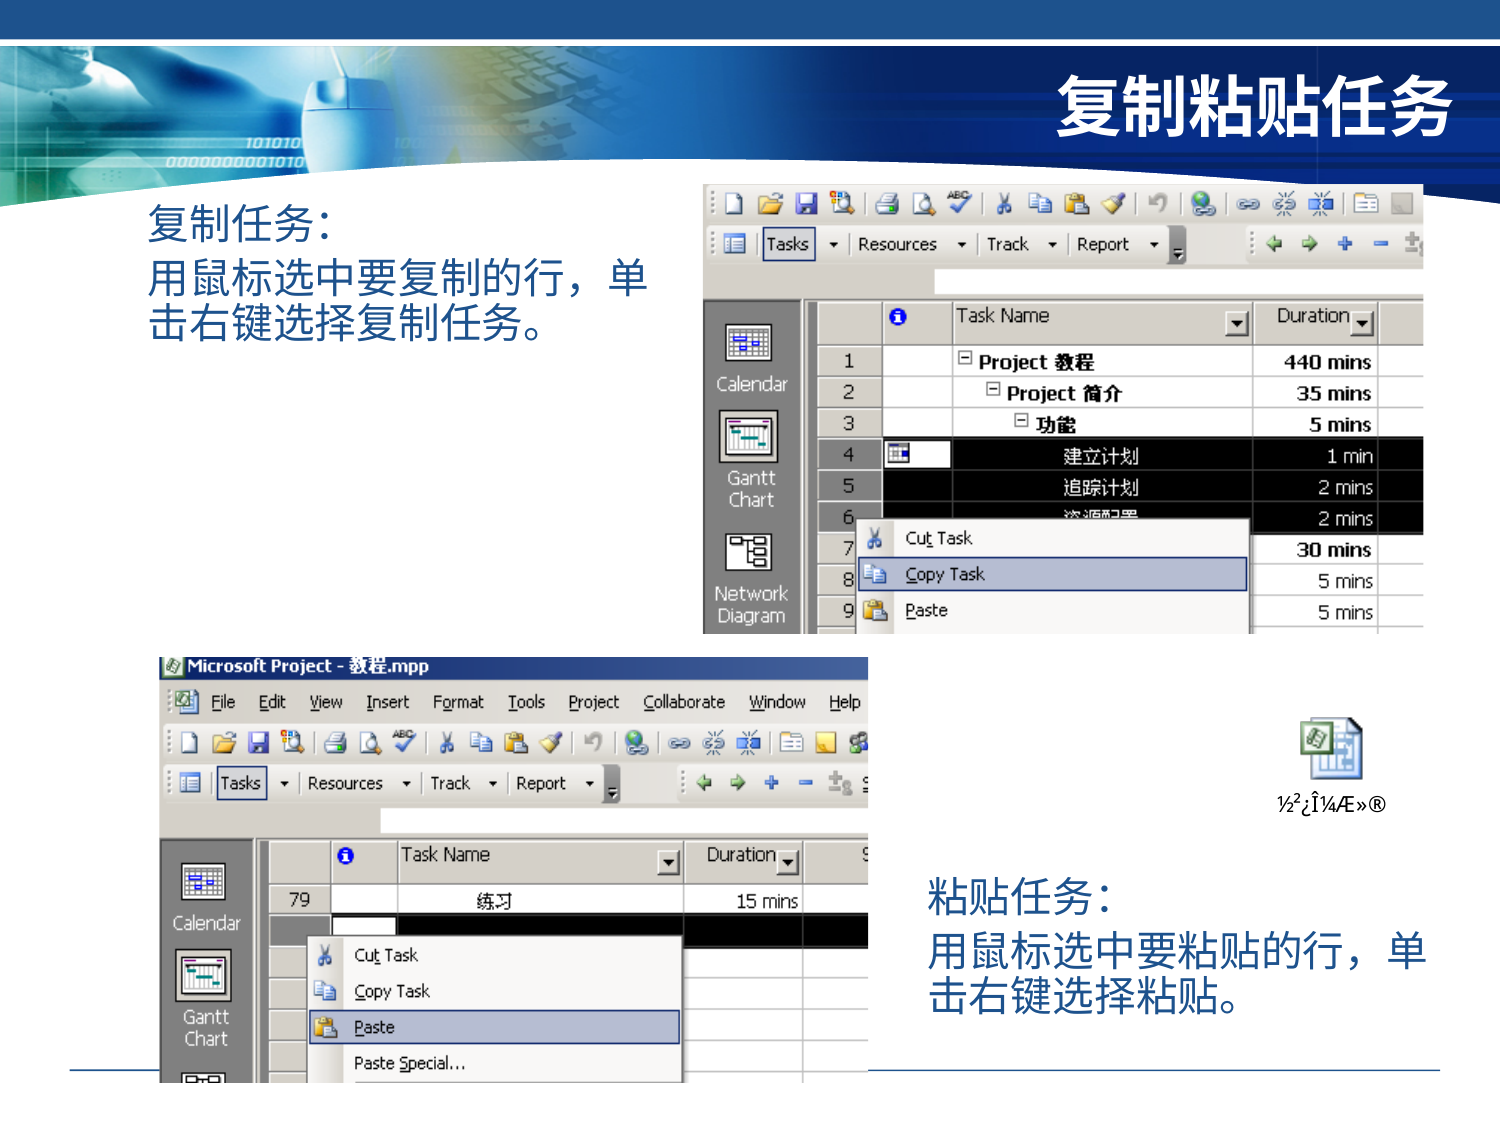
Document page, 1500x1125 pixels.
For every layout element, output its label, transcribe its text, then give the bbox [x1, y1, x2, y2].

title 复制粘贴任务 [182, 54, 1471, 155]
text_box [1234, 715, 1430, 869]
text_box 复制任务： 用鼠标选中要复制的行，单击右键选择复制任务。 [76, 196, 669, 299]
picture [159, 656, 869, 1083]
picture [0, 46, 1500, 634]
text_box 粘贴任务： 用鼠标选中要粘贴的行，单击右键选择粘贴。 [873, 869, 1447, 1024]
